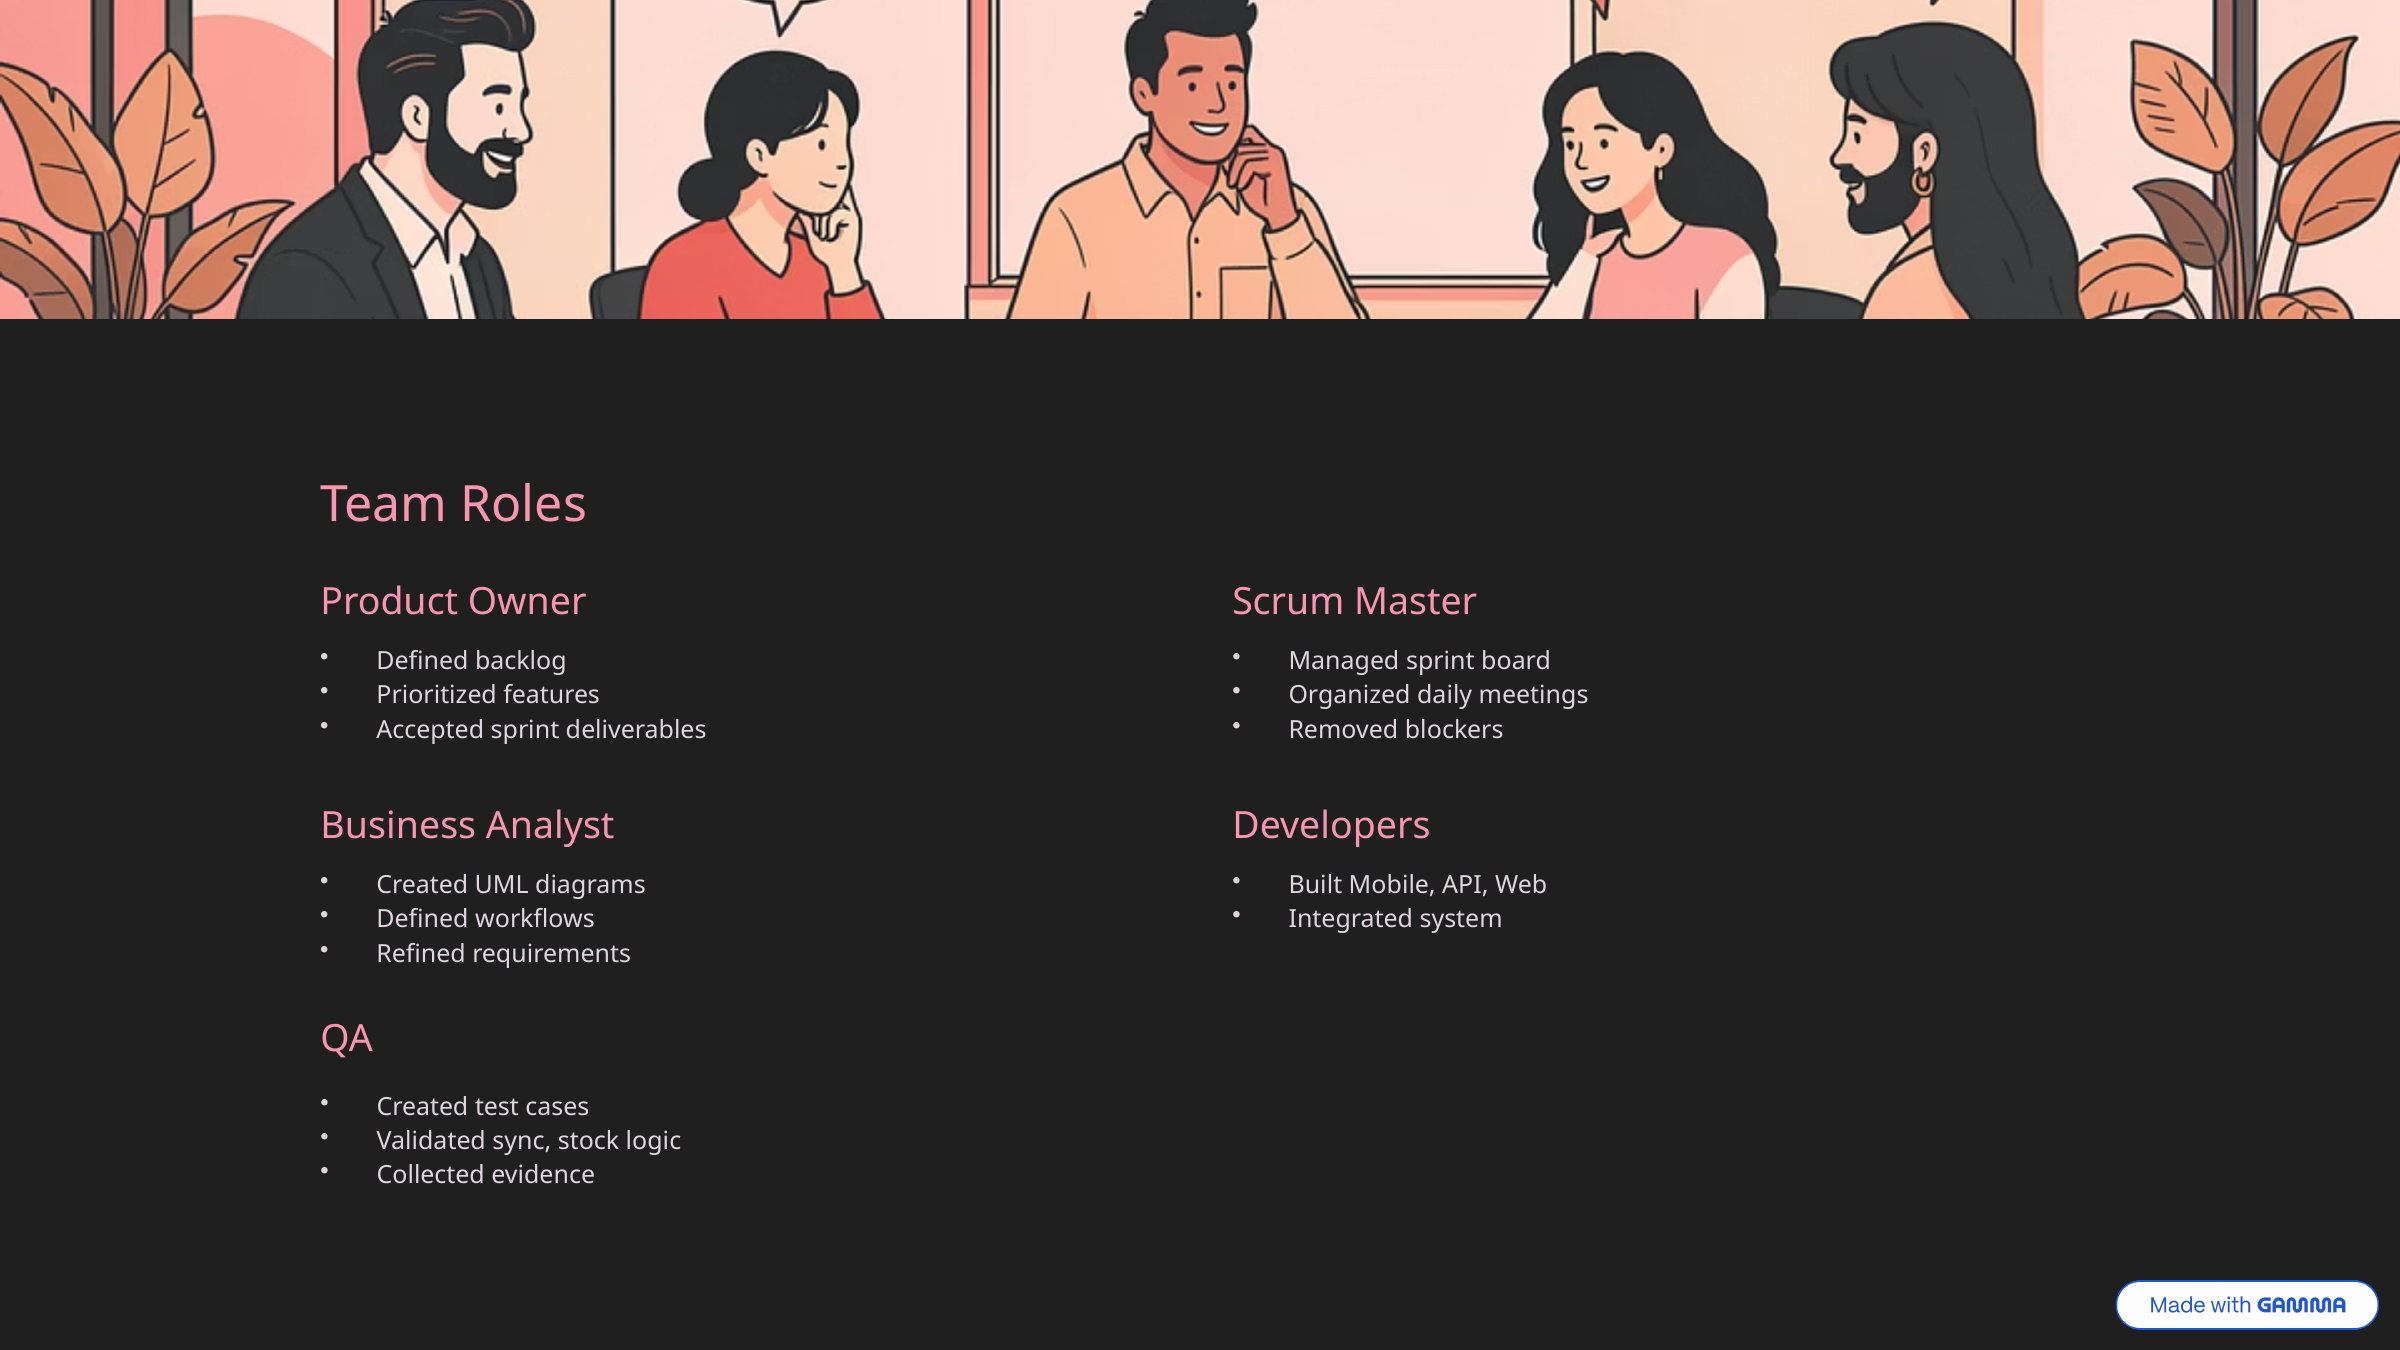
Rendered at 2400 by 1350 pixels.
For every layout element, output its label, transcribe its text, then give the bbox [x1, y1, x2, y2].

text_box Developers [1232, 798, 1615, 847]
text_box Managed sprint board Organized daily meetings Removed blockers [1232, 640, 2081, 756]
text_box Business Analyst [320, 798, 703, 847]
text_box Scrum Master [1232, 575, 1615, 623]
picture [2106, 1271, 2389, 1339]
text_box Created test cases Validated sync, stock logic Collected evidence [320, 1085, 2080, 1202]
text_box QA [320, 1011, 703, 1060]
text_box Built Mobile, API, Web Integrated system [1232, 864, 2081, 939]
picture [0, 0, 2400, 319]
text_box Defined backlog Prioritized features Accepted sprint deliverables [320, 640, 1169, 756]
text_box Created UML diagrams Defined workflows Refined requirements [320, 864, 1169, 980]
text_box Team Roles [320, 467, 831, 532]
text_box Product Owner [320, 575, 703, 623]
